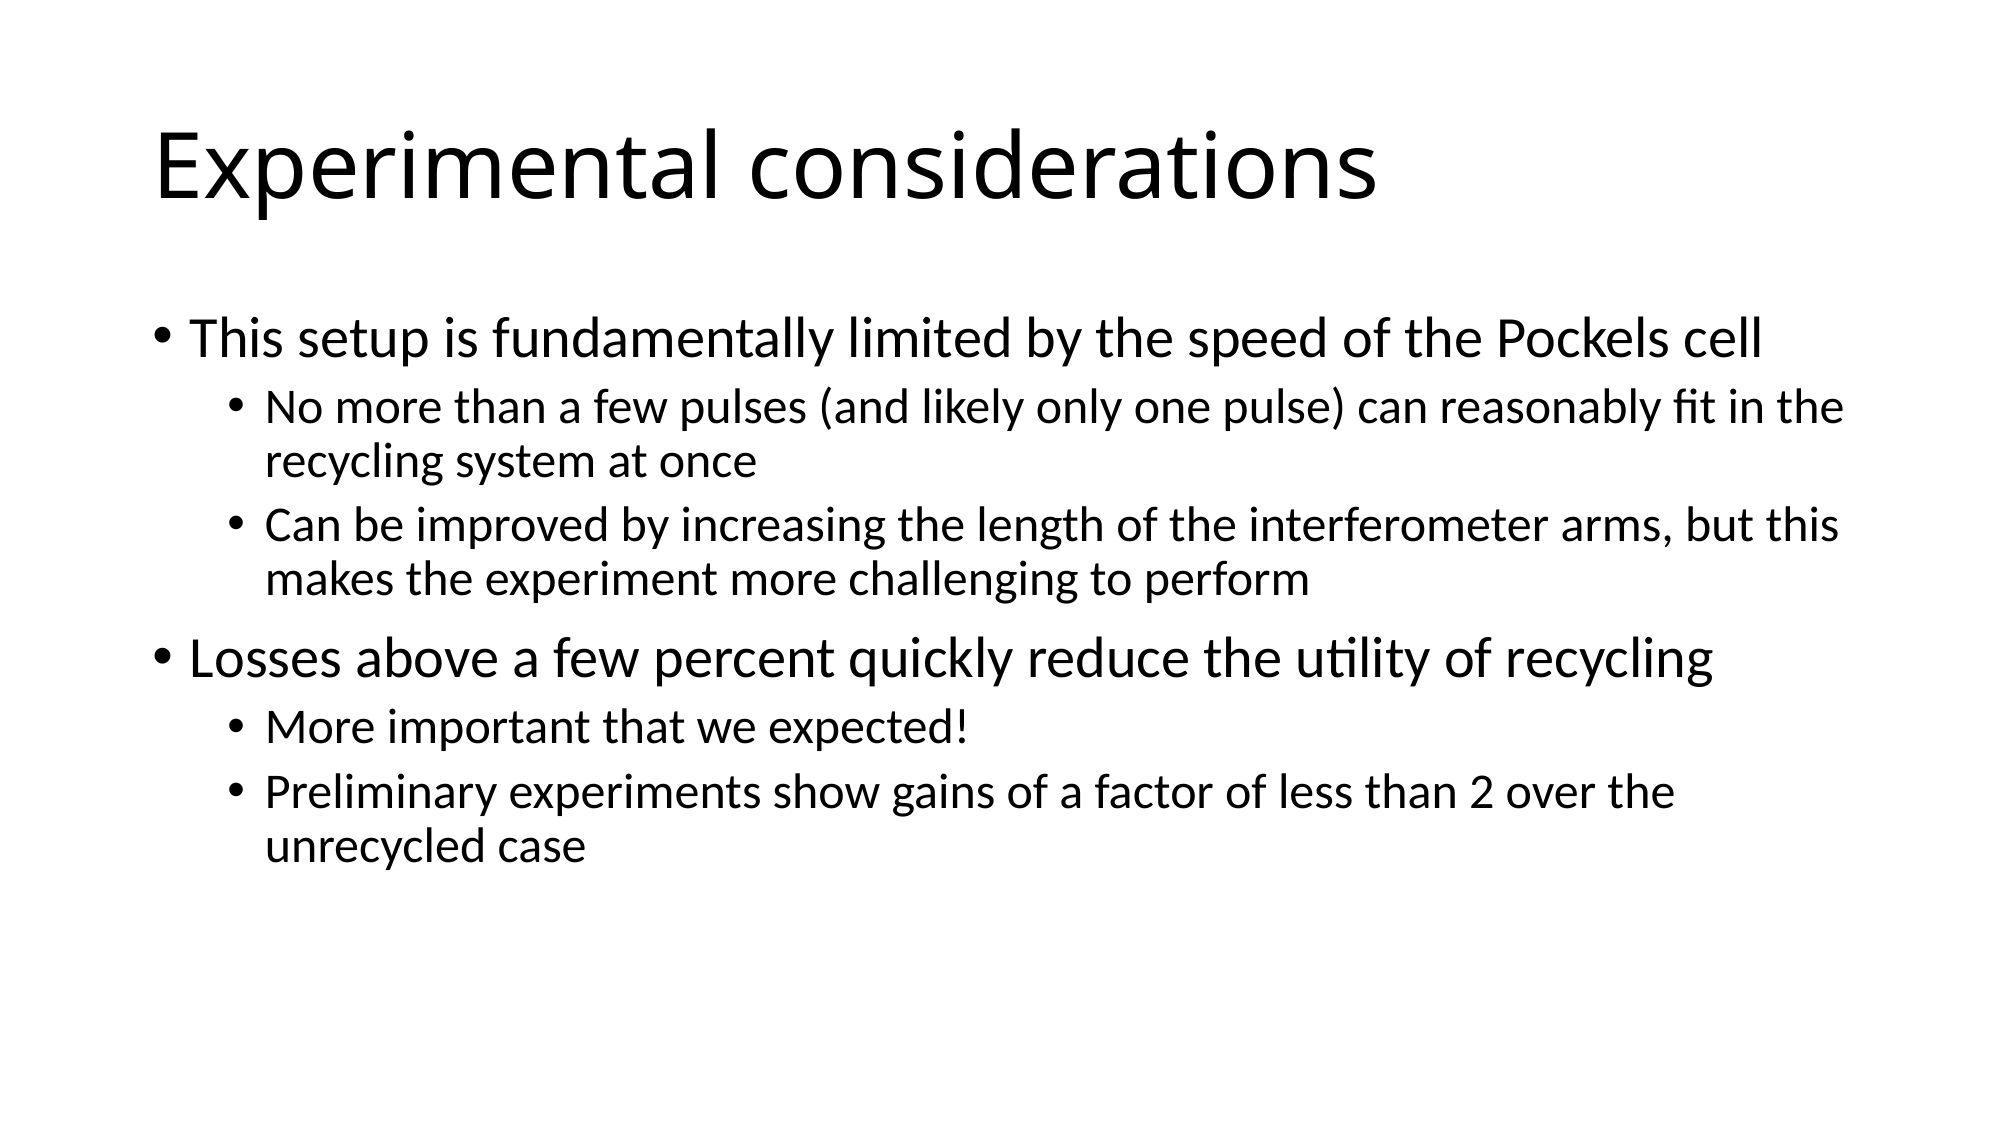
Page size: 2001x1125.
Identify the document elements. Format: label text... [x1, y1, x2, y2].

list This setup is fundamentally limited by the speed of the Pockels cell No more than a few pulses (and likely only one pulse) can reasonably fit in the recycling system at once Can be improved by increasing the length of the interferometer arms, but this makes the experiment more challenging to perform Losses above a few percent quickly reduce the utility of recycling More important that we expected! Preliminary experiments show gains of a factor of less than 2 over the unrecycled case [137, 299, 1863, 1014]
title Experimental considerations [137, 59, 1863, 278]
